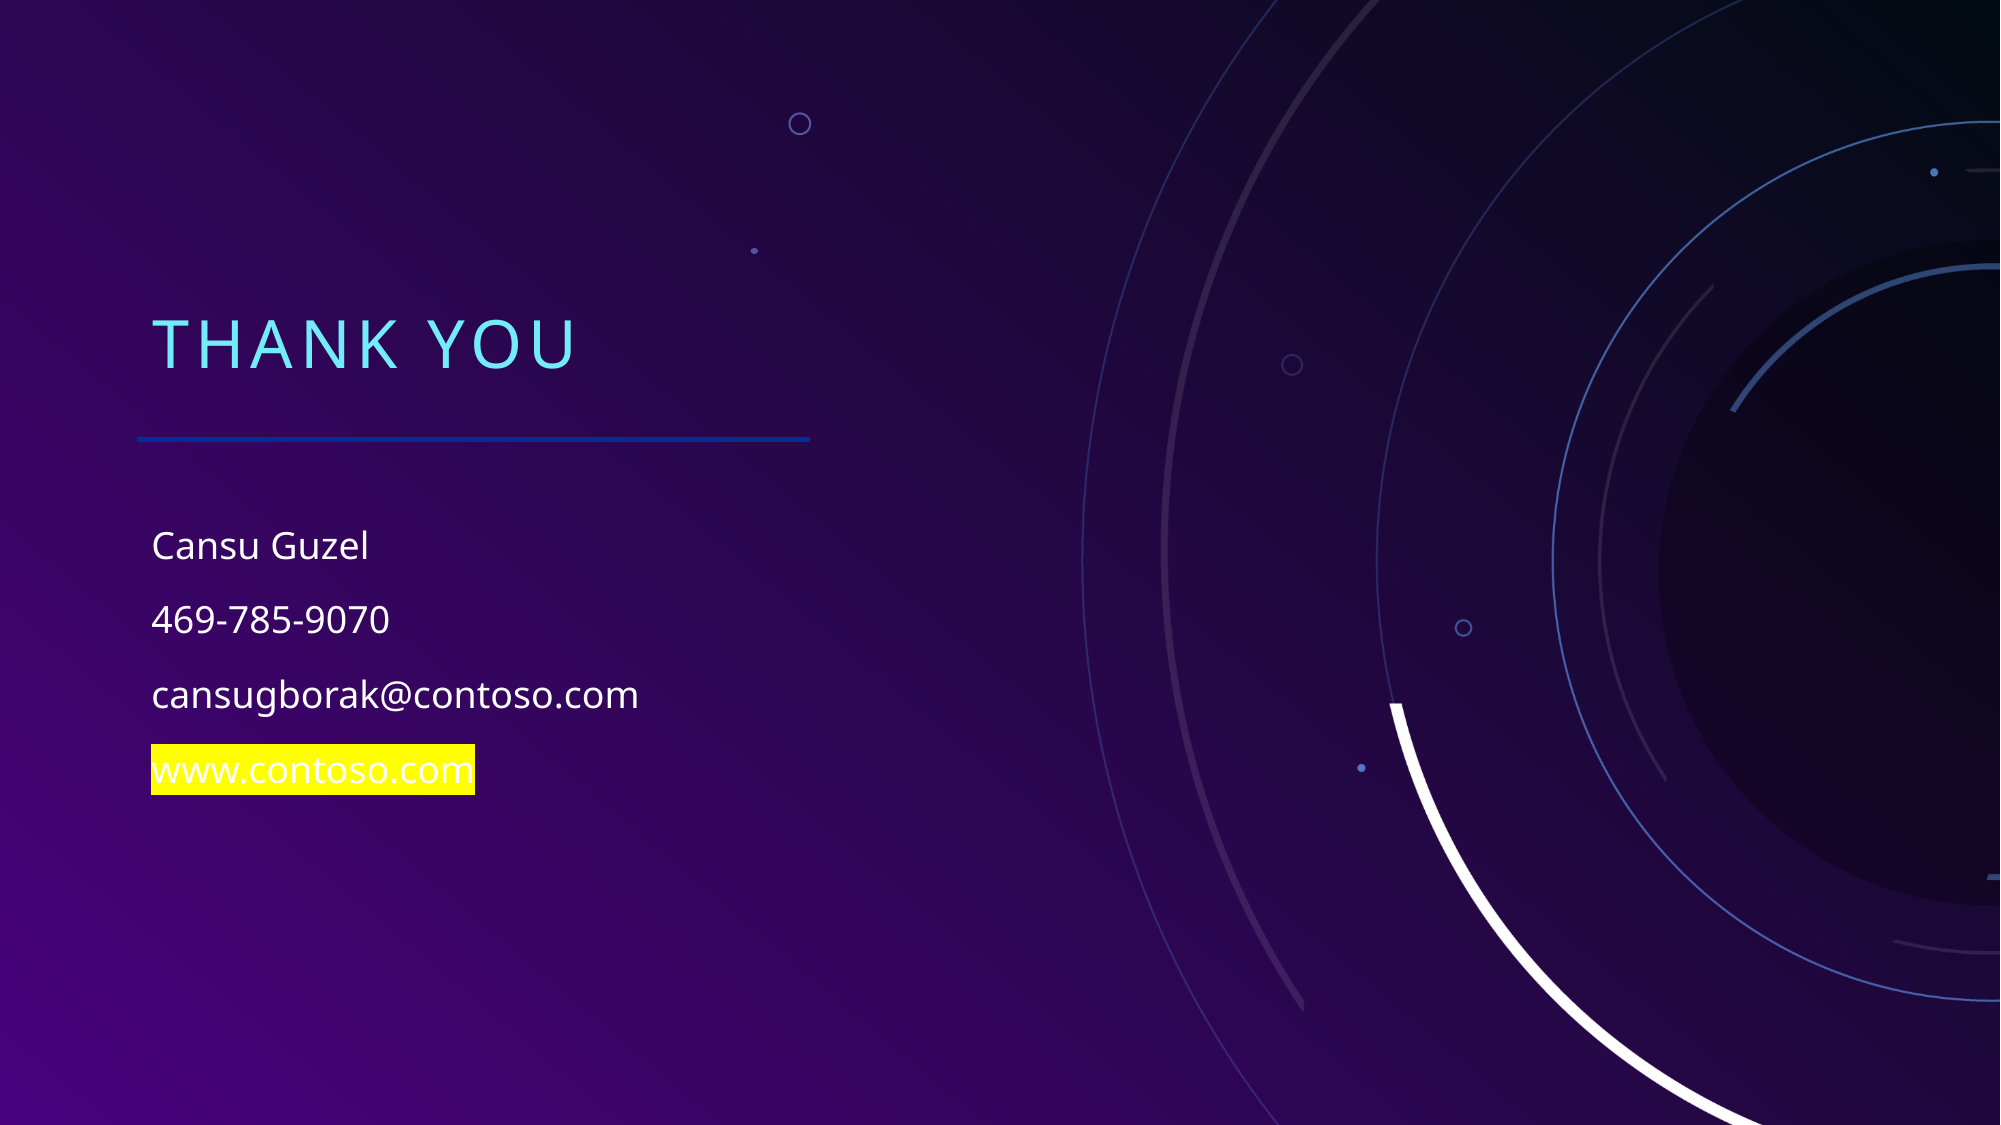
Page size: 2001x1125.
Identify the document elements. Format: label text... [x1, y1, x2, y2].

title THANK YOU [137, 28, 861, 390]
picture [1073, 0, 2000, 1125]
list Cansu Guzel 469-785-9070 cansugborak@contoso.com www.contoso.com [136, 505, 861, 957]
